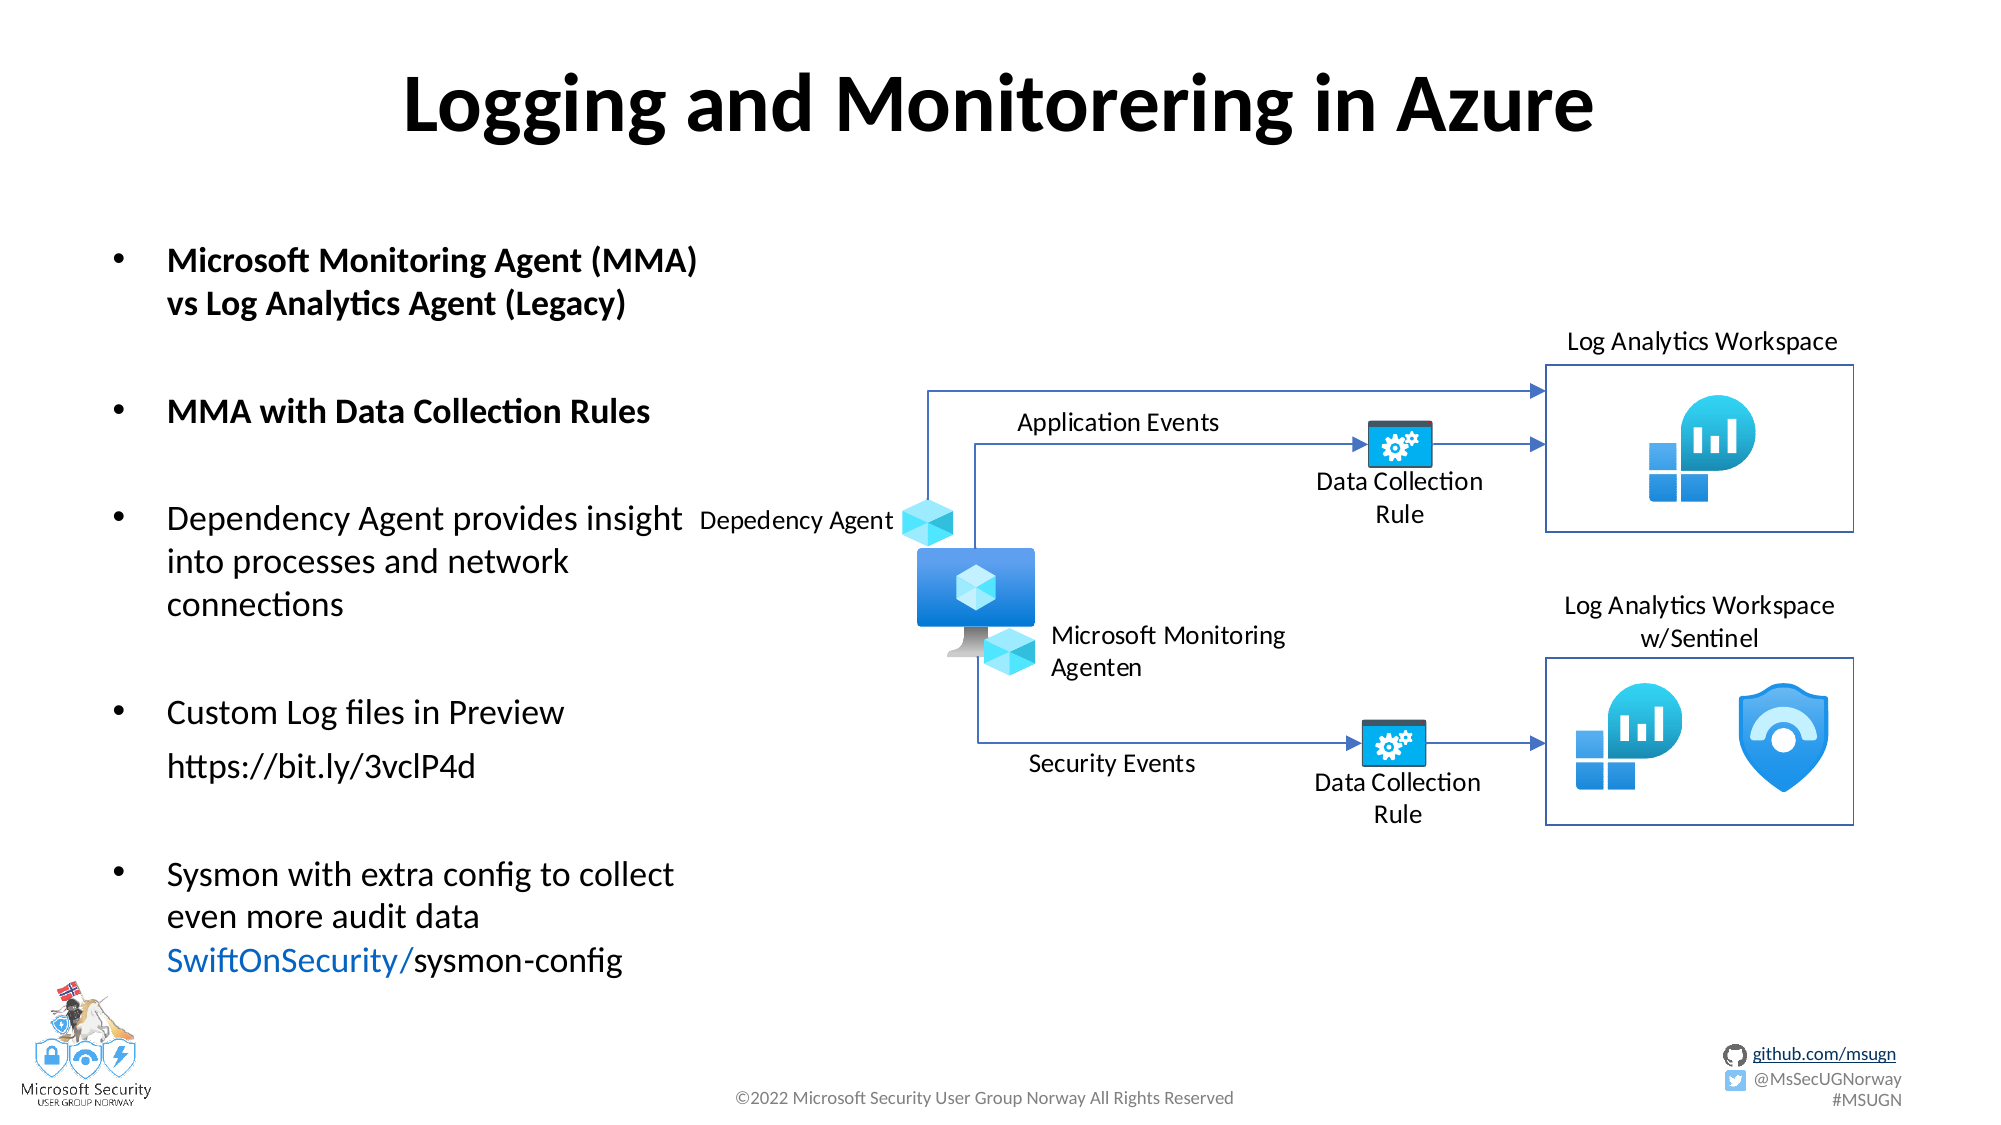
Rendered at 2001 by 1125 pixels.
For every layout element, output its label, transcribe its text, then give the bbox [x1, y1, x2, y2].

text_box Generation 1 [1725, 1070, 1746, 1091]
text_box Microsoft Monitoring Agent (MMA) vs Log Analytics Agent (Legacy) MMA with Data Collection Rules Dependency Agent provides insight into processes and network connections Custom Log files in Preview https://bit.ly/3vclP4d Sysmon with extra config to collect even more audit data SwiftOnSecurity/sysmon-config [97, 121, 714, 1022]
table_cell 30 Days (AAD P1) [1723, 1043, 1747, 1067]
title Logging and Monitorering in Azure [79, 59, 1921, 150]
picture [683, 314, 1855, 846]
